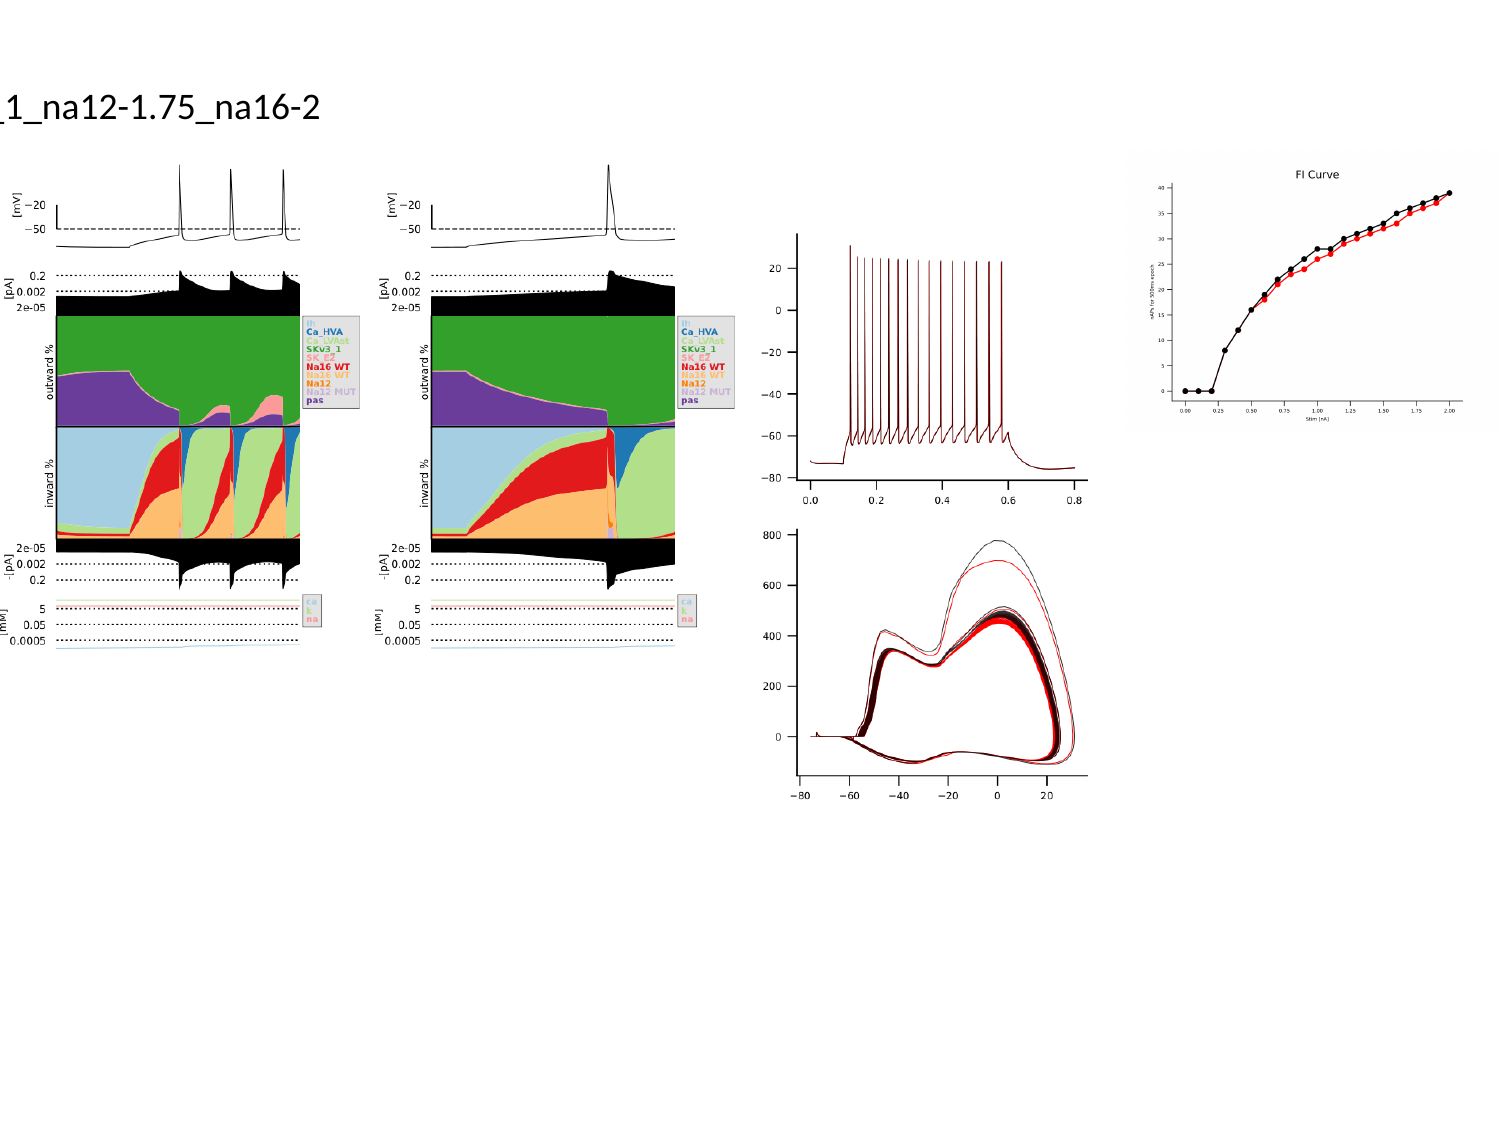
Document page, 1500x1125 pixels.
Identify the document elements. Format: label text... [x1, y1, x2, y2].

text_box mut4_1_na12-1.75_na16-2 [0, 74, 336, 135]
picture [0, 149, 1500, 853]
